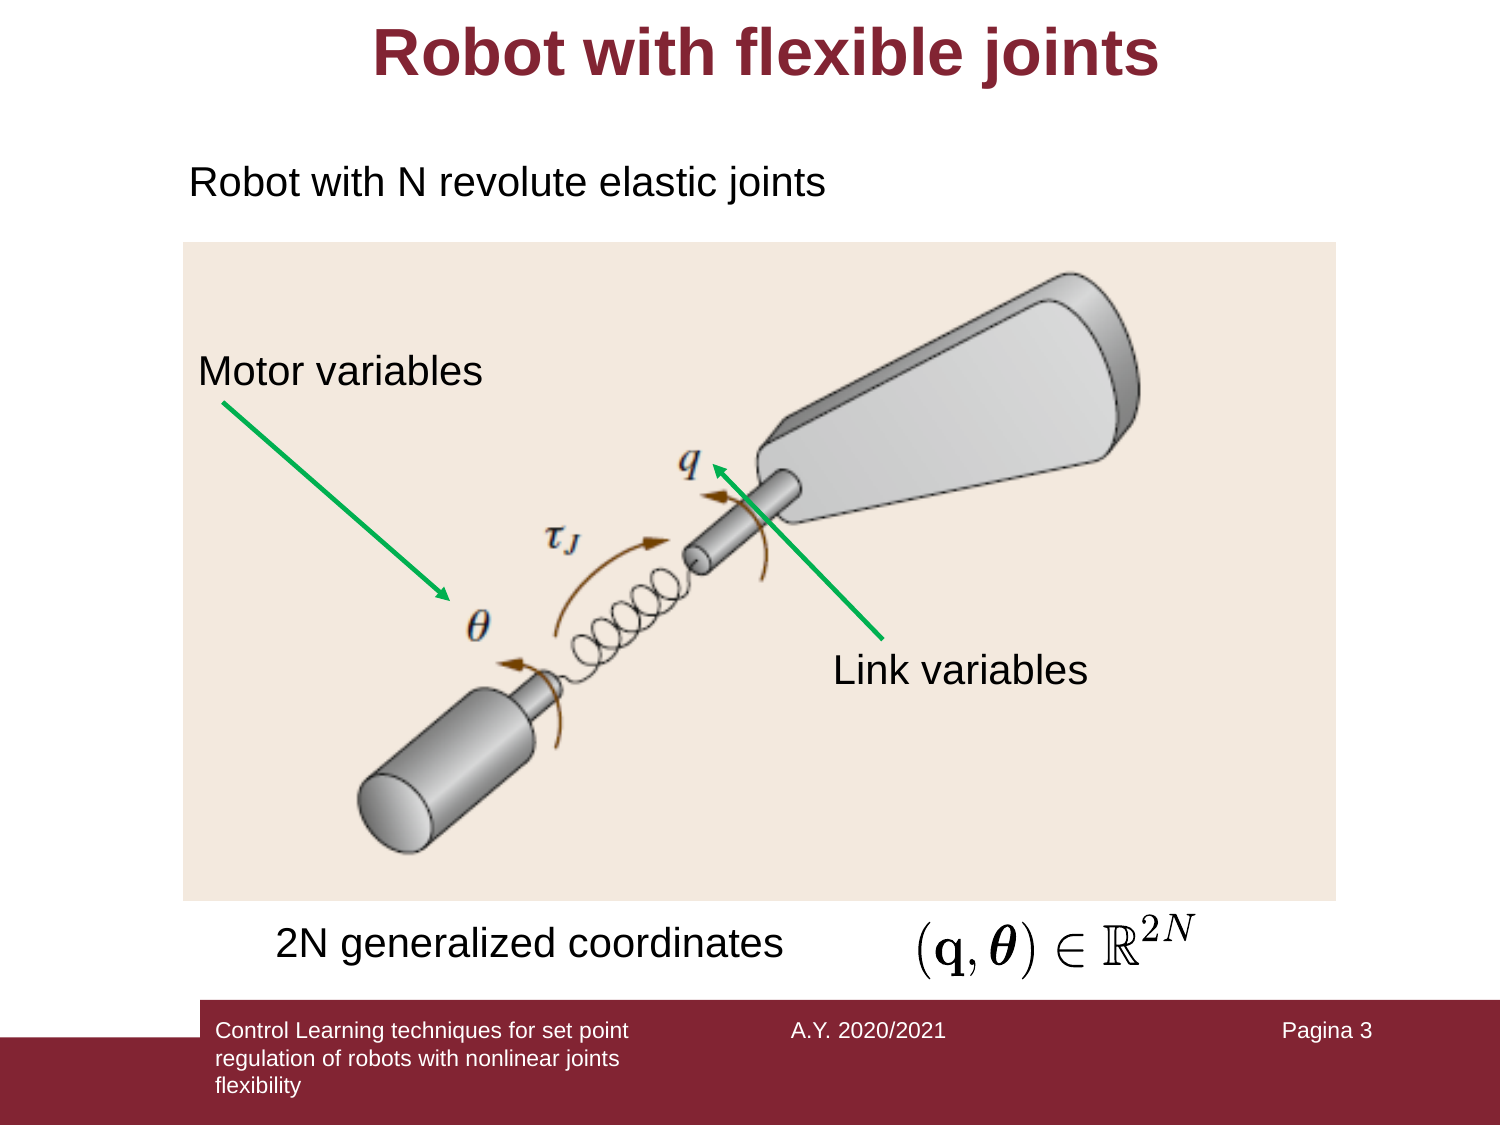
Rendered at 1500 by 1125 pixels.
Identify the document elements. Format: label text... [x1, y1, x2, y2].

title Robot with flexible joints [147, 1, 1388, 91]
text_box Robot with N revolute elastic joints [173, 147, 1327, 213]
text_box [918, 913, 1196, 980]
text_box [222, 401, 450, 601]
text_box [712, 463, 883, 640]
slide_number Pagina 3 [1074, 1008, 1388, 1084]
footer Control Learning techniques for set point regulation of robots with nonlinear joints flexibility [200, 1008, 675, 1084]
picture [183, 242, 1336, 901]
text_box 2N generalized coordinates [260, 907, 930, 973]
slide_number A.Y. 2020/2021 [712, 1008, 1025, 1084]
